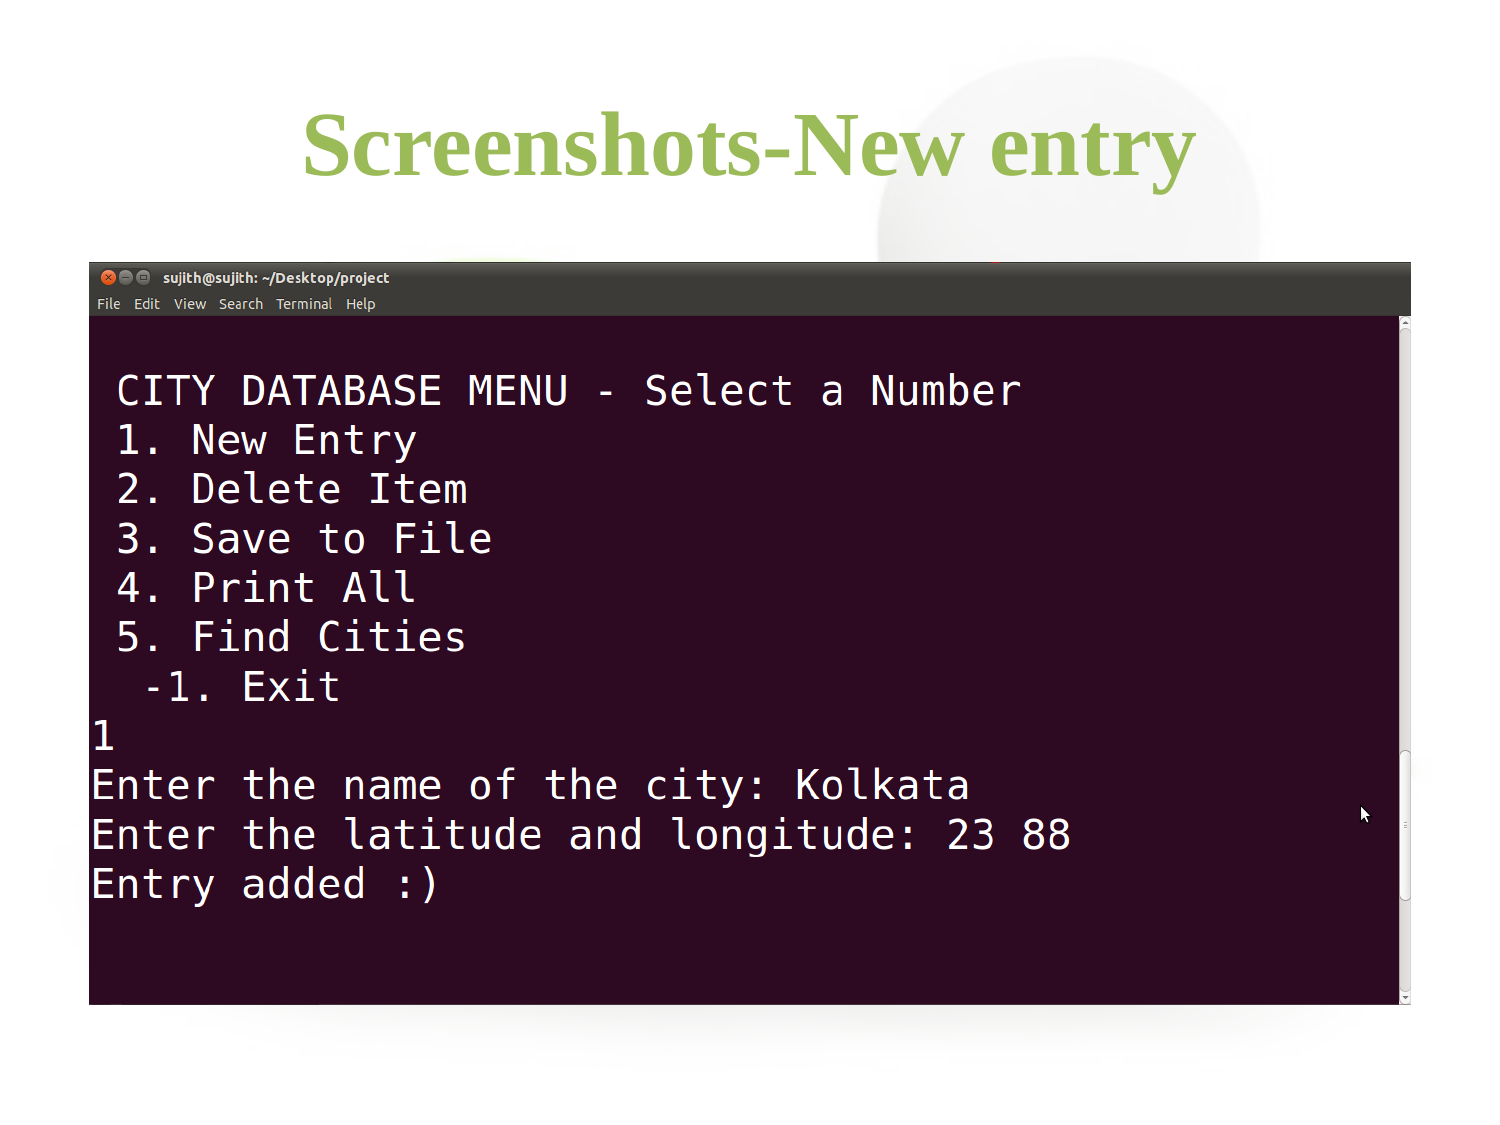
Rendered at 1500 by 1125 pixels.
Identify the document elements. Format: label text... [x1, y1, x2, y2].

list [89, 262, 1411, 1006]
title Screenshots-New entry [75, 45, 1425, 233]
